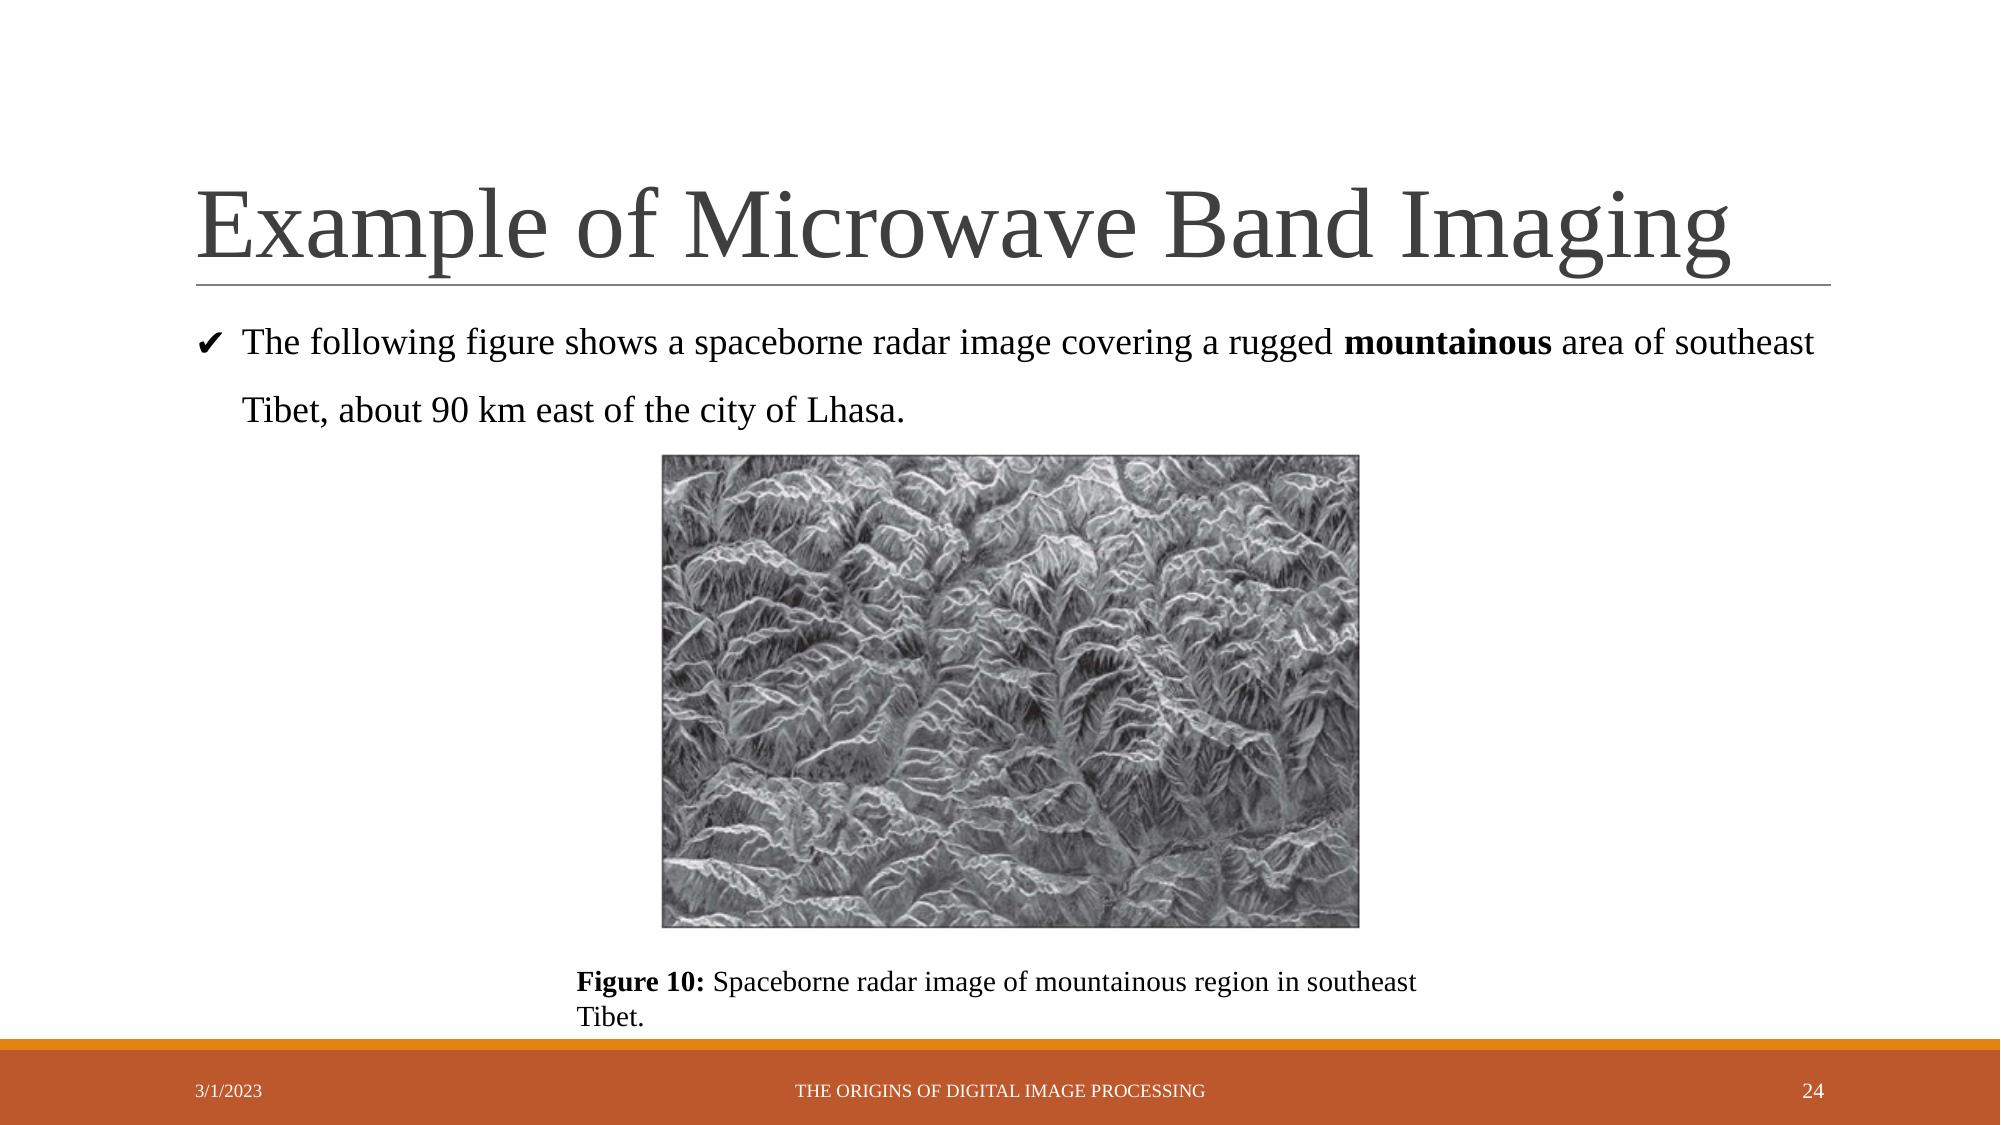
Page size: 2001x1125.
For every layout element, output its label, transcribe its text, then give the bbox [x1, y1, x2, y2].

text_box Figure 10: Spaceborne radar image of mountainous region in southeast Tibet. [561, 954, 1505, 1085]
footer THE ORIGINS OF DIGITAL IMAGE PROCESSING [604, 1059, 1396, 1120]
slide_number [180, 1059, 586, 1120]
title Example of Microwave Band Imaging [180, 47, 1830, 285]
picture [659, 452, 1367, 933]
text_box The following figure shows a spaceborne radar image covering a rugged mountainous area of southeast Tibet, about 90 km east of the city of Lhasa. [179, 287, 1830, 437]
slide_number ‹#› [1624, 1059, 1840, 1120]
